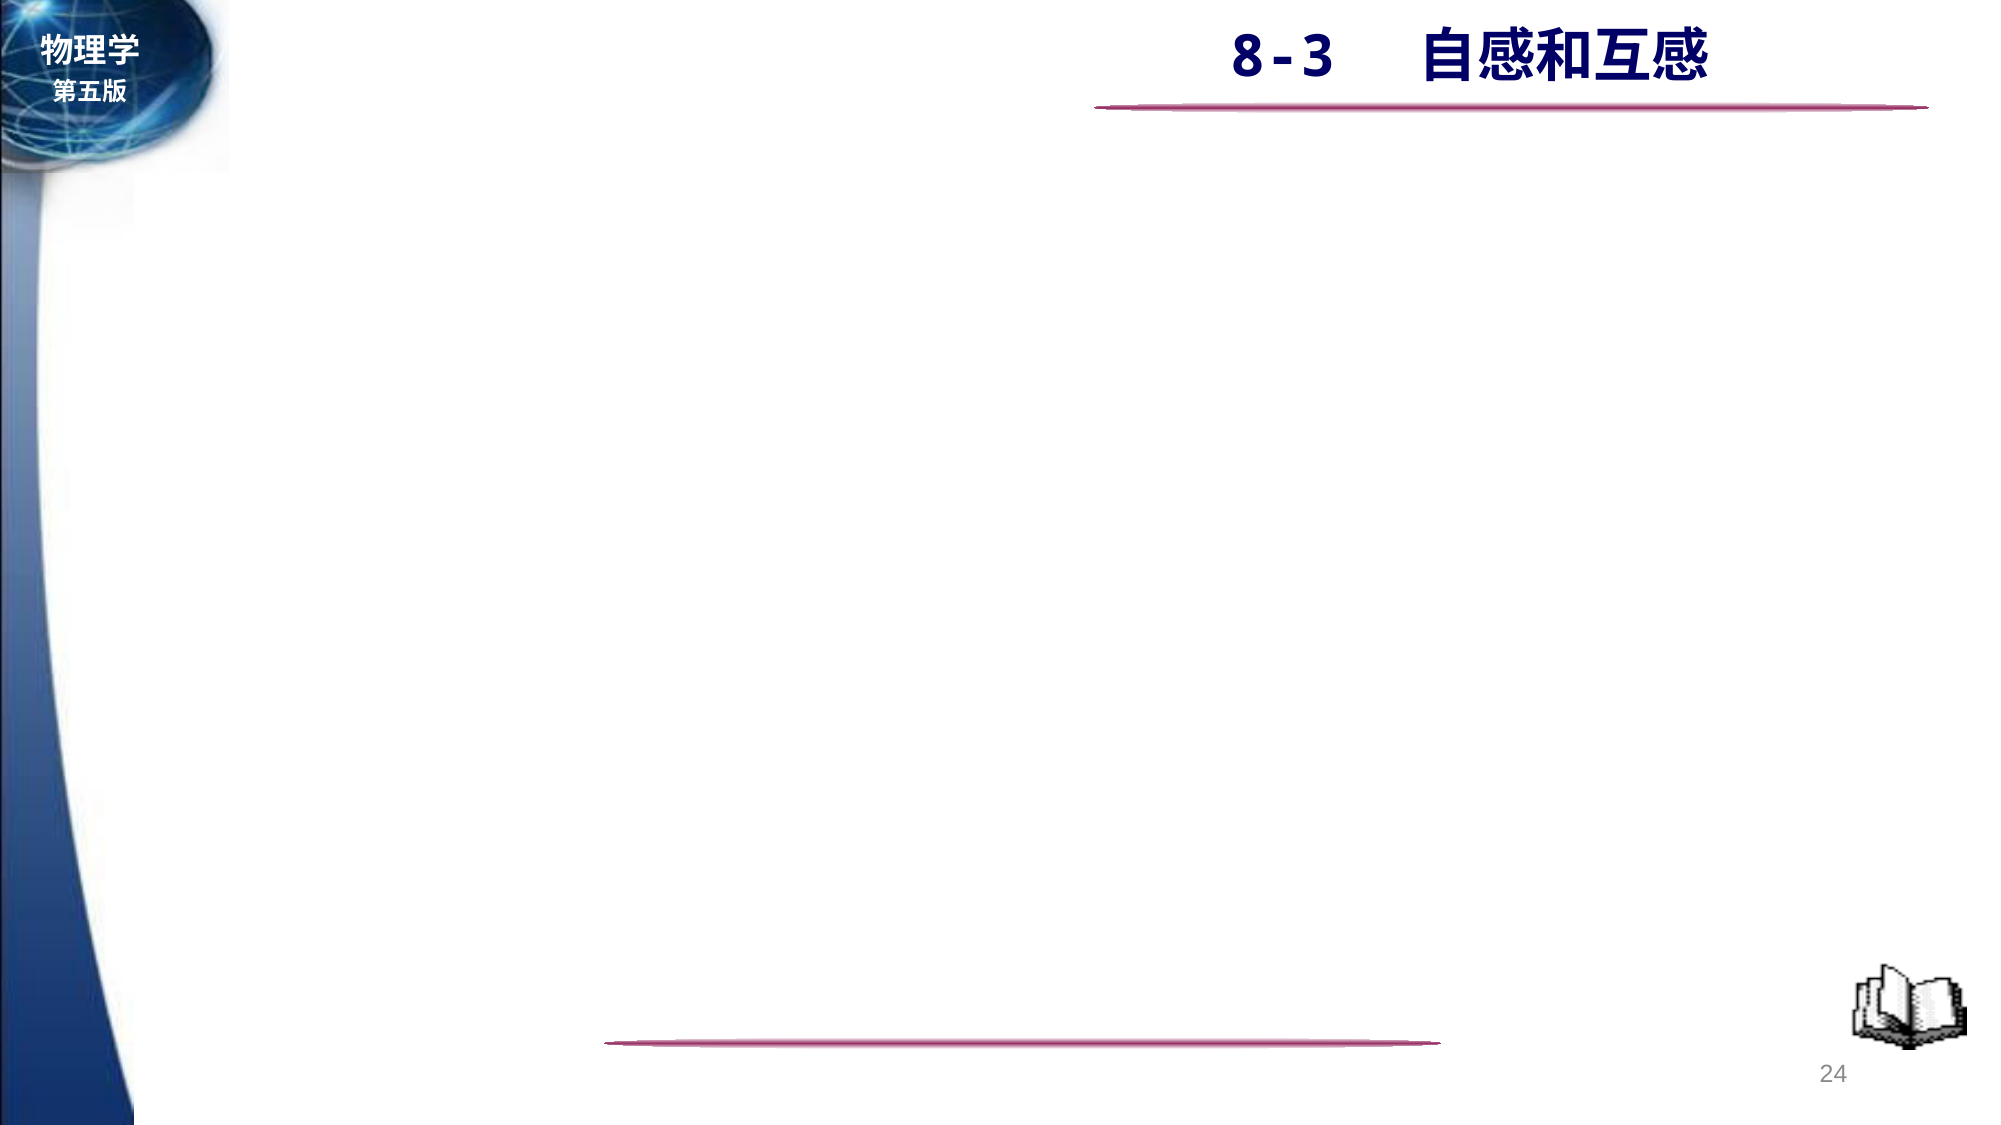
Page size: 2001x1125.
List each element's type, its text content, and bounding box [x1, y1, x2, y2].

slide_number 24 [1412, 1042, 1863, 1103]
picture [1850, 962, 1967, 1050]
picture [0, 0, 229, 1125]
